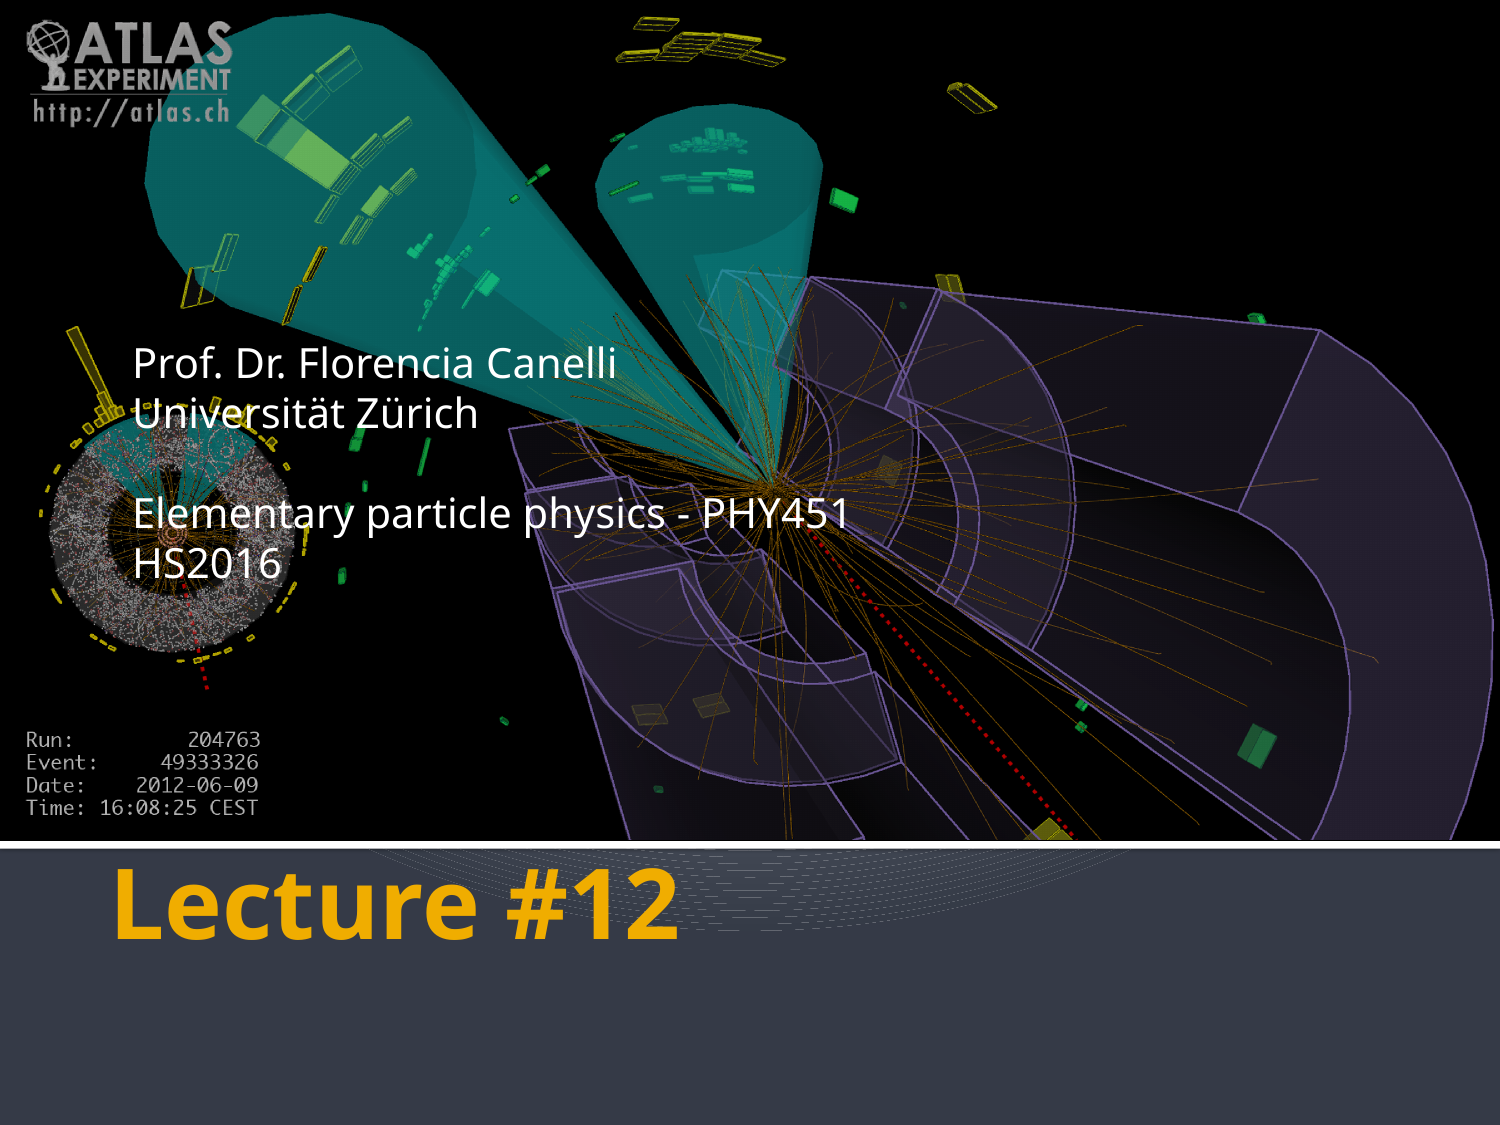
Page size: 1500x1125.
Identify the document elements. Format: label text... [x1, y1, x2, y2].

title Lecture #12 [94, 846, 1420, 999]
picture [0, 0, 1500, 840]
